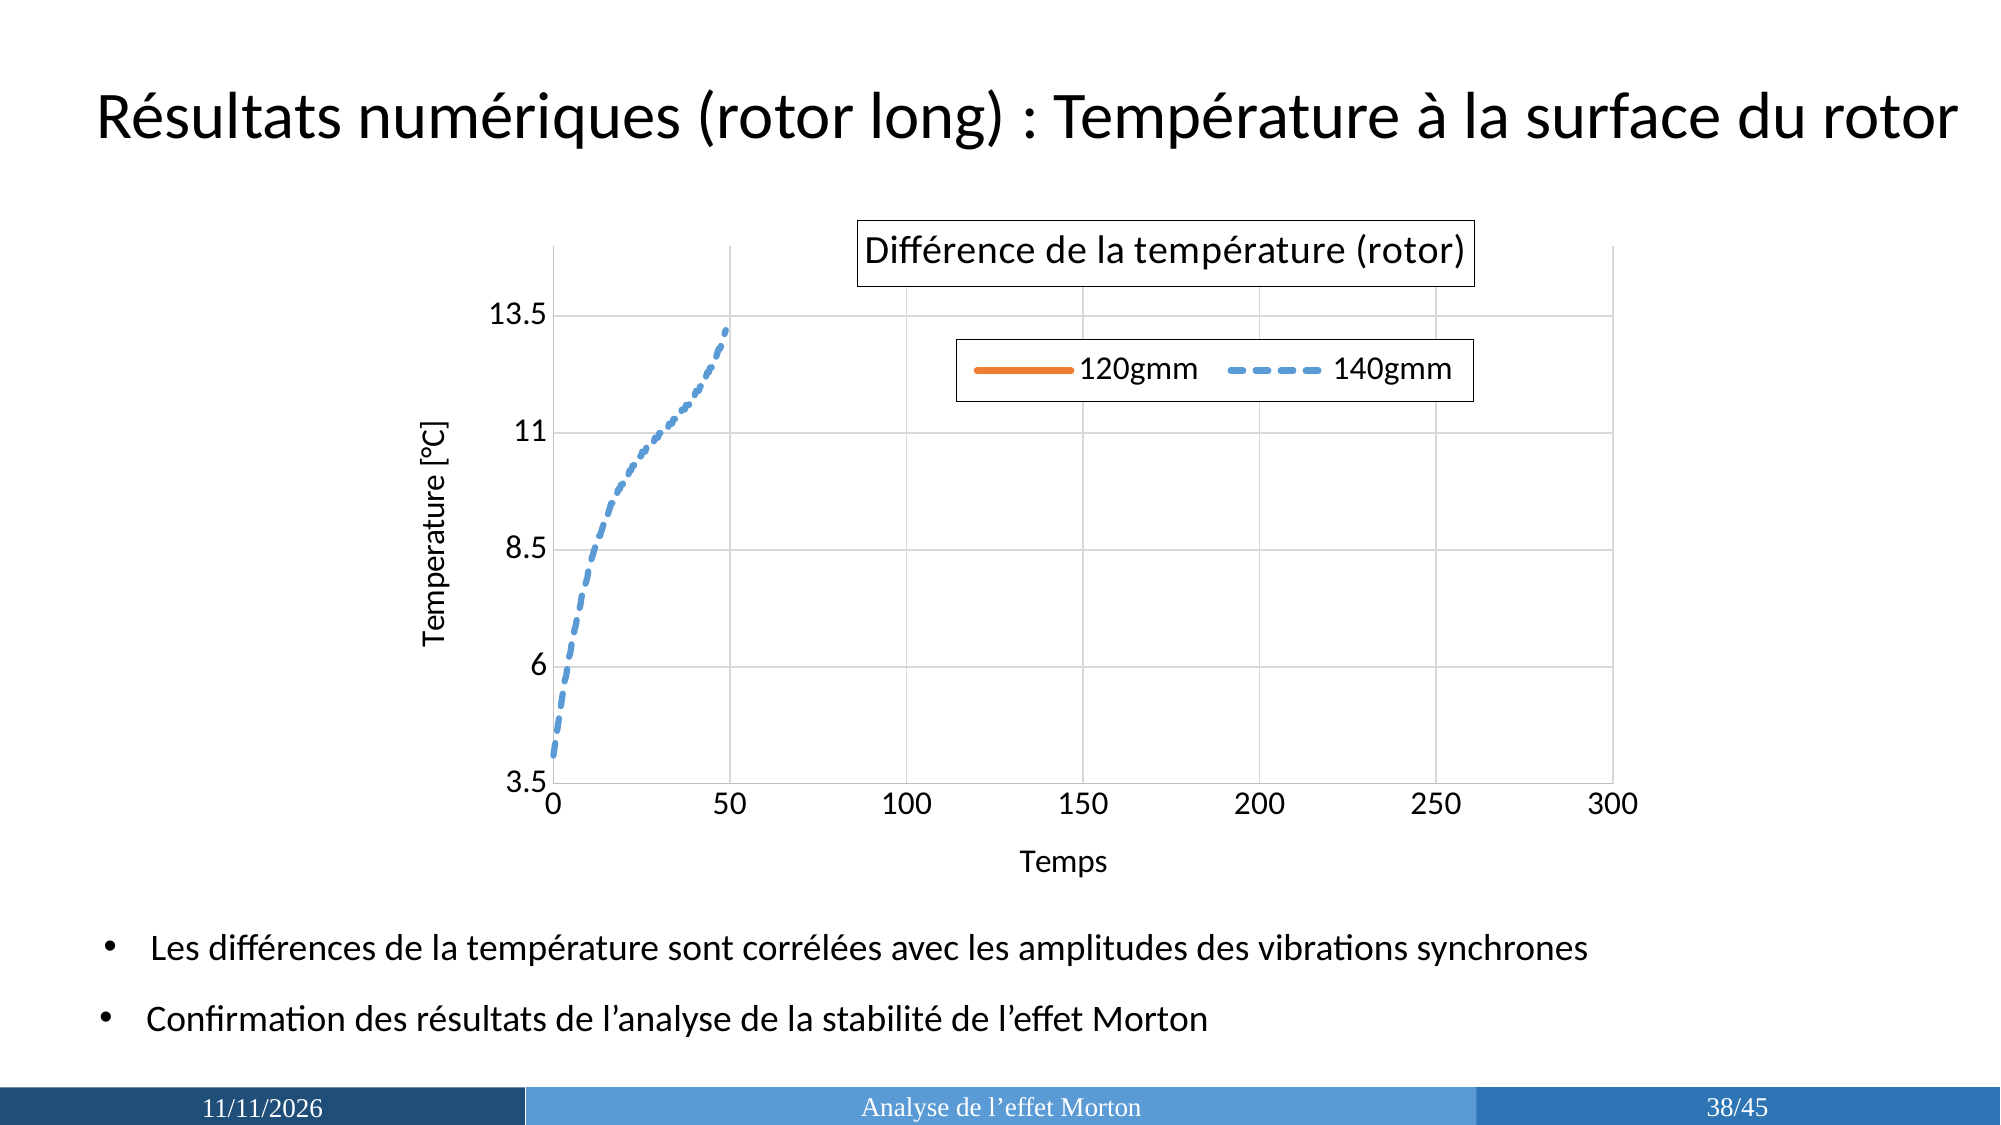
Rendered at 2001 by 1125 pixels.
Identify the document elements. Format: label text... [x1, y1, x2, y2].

footer Analyse de l’effet Morton [526, 1087, 1477, 1125]
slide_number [0, 1087, 525, 1125]
text_box Confirmation des résultats de l’analyse de la stabilité de l’effet Morton [84, 986, 1225, 1046]
text_box Les différences de la température sont corrélées avec les amplitudes des vibrations synchrones [88, 915, 1606, 976]
chart [366, 188, 1670, 916]
slide_number 38/45 [1477, 1087, 2000, 1125]
text_box Résultats numériques (rotor long) : Température à la surface du rotor [81, 64, 2000, 159]
